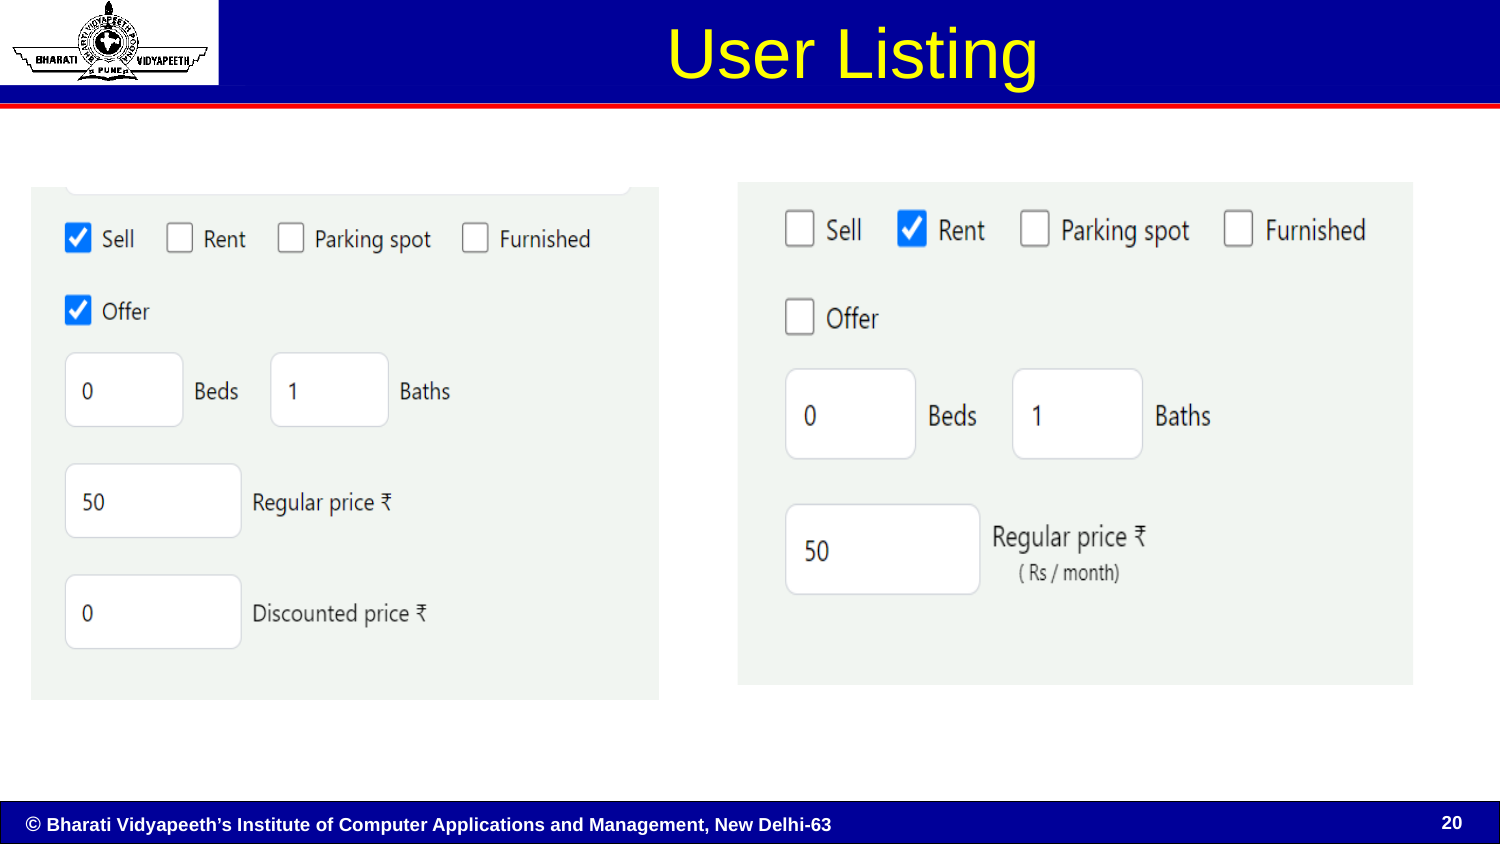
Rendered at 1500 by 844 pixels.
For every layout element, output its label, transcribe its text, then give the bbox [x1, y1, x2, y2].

title User Listing [246, 1, 1500, 83]
picture [12, 1, 208, 81]
picture [737, 182, 1414, 685]
list [39, 106, 1469, 802]
picture [31, 186, 659, 700]
